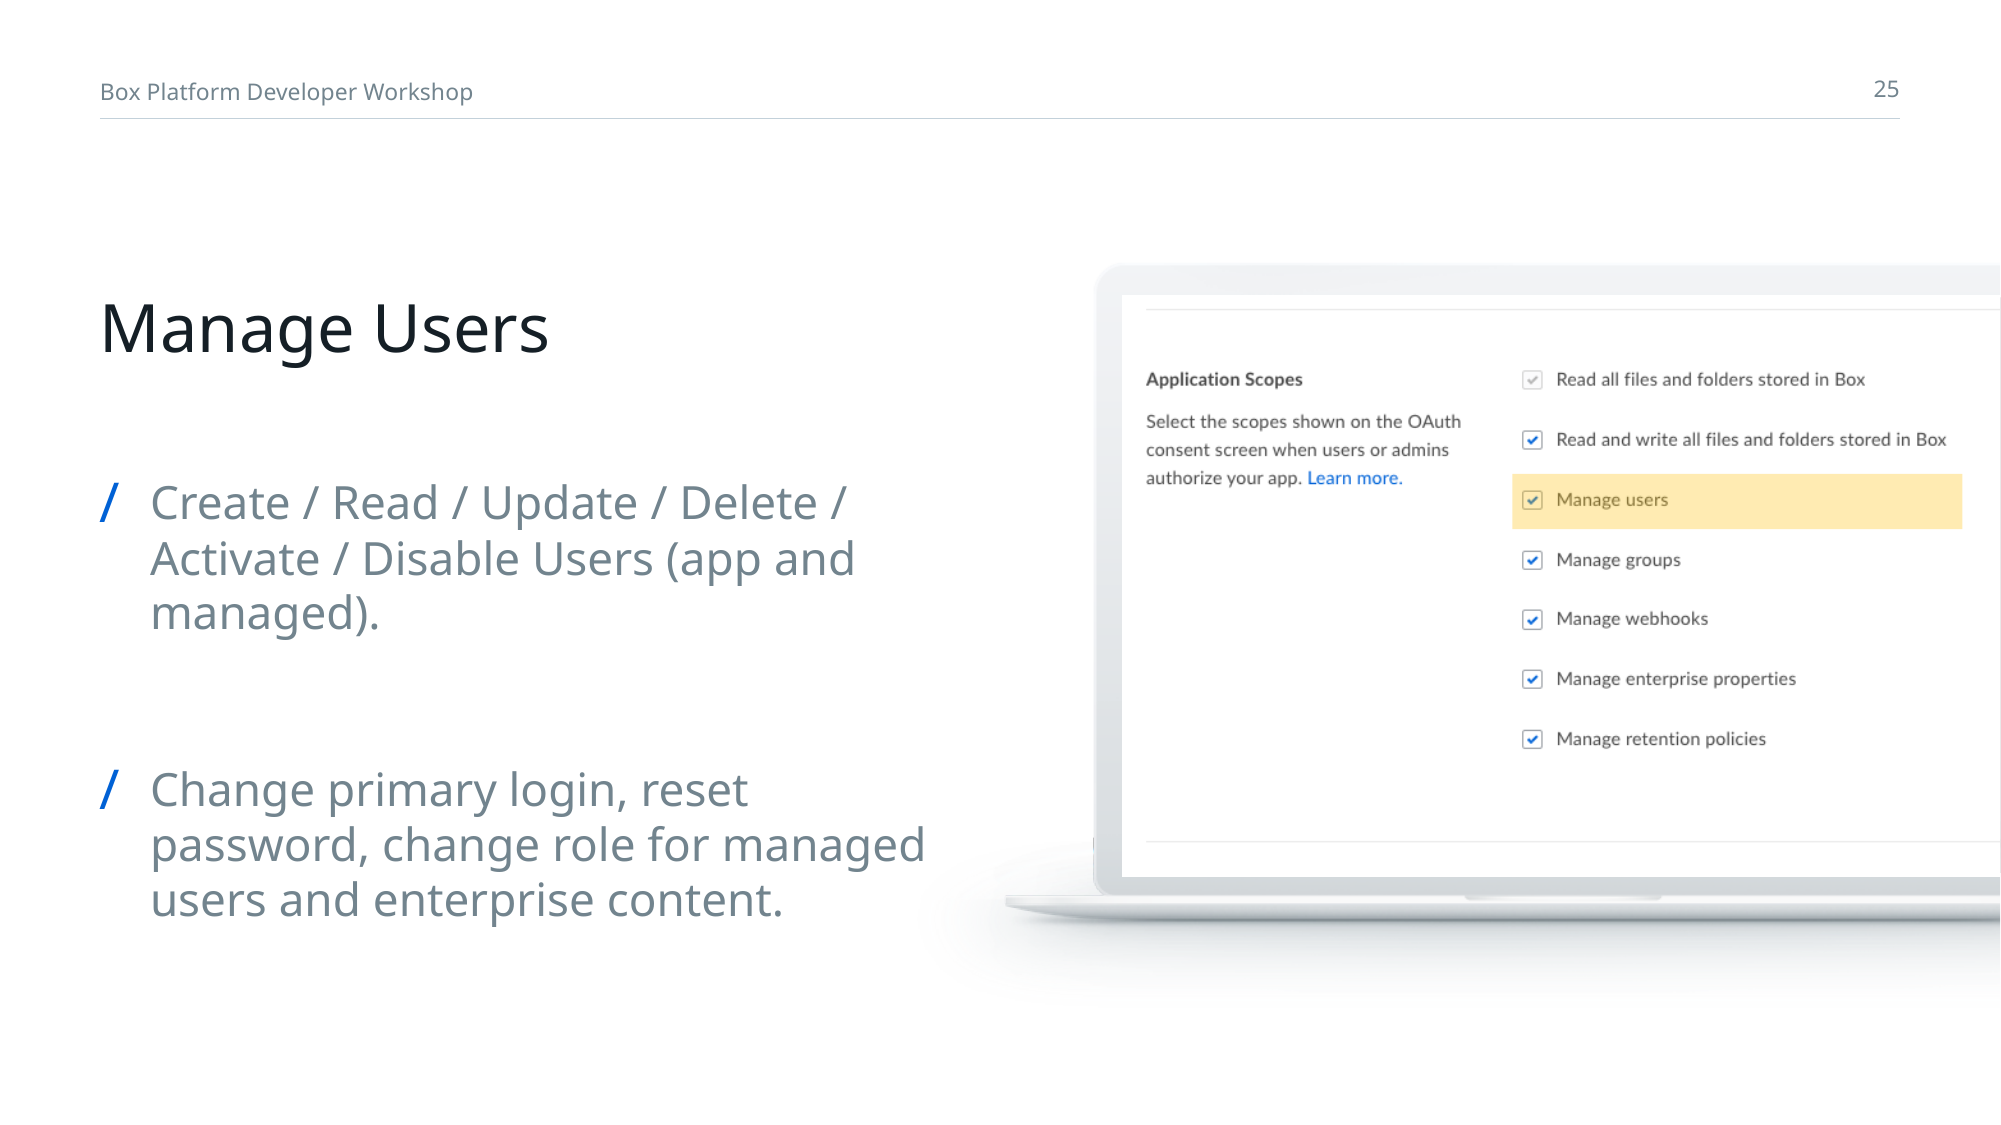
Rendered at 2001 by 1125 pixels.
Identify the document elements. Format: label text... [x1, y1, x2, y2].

list Create / Read / Update / Delete / Activate / Disable Users (app and managed). Change primary login, reset password, change role for managed users and enterprise content. [99, 474, 950, 1100]
list Manage Users [99, 278, 950, 412]
picture [863, 161, 2001, 1080]
